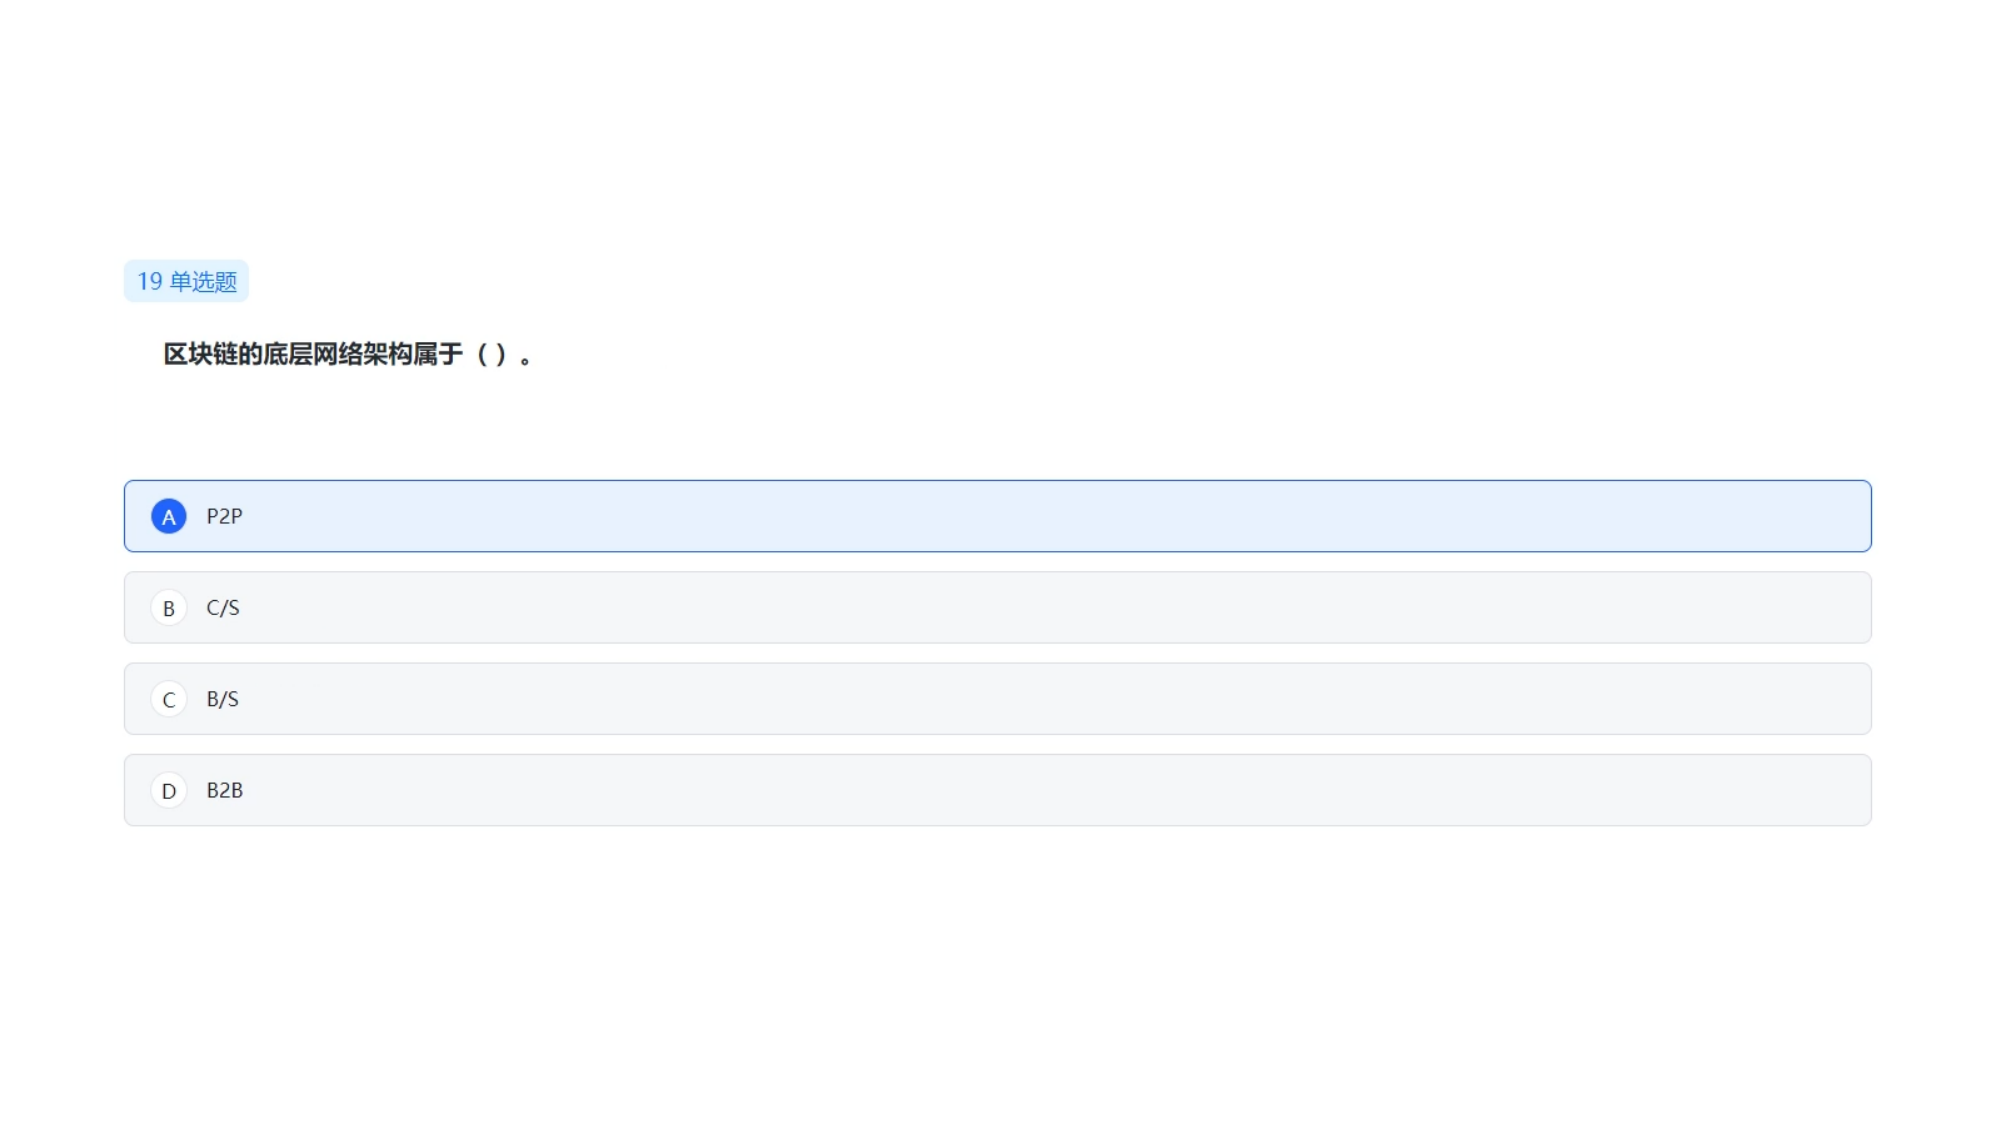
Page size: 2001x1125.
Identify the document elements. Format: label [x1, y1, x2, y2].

picture [114, 256, 1886, 869]
